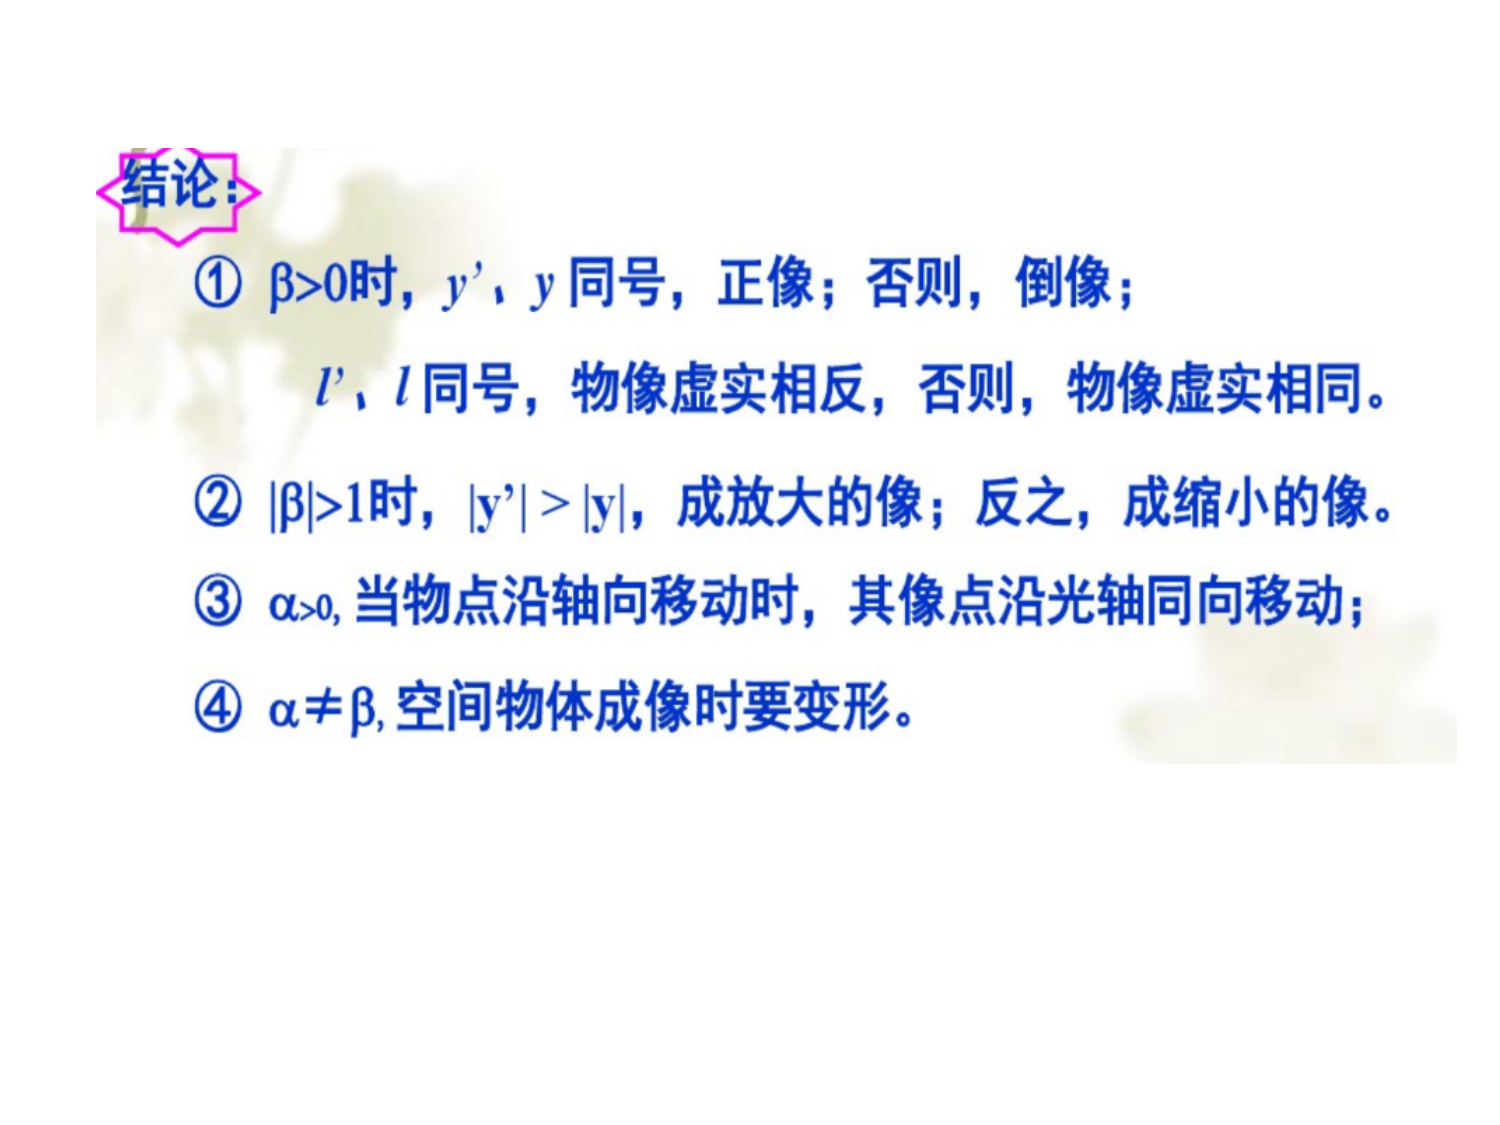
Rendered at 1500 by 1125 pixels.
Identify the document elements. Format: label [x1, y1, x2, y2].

picture [95, 148, 1457, 764]
